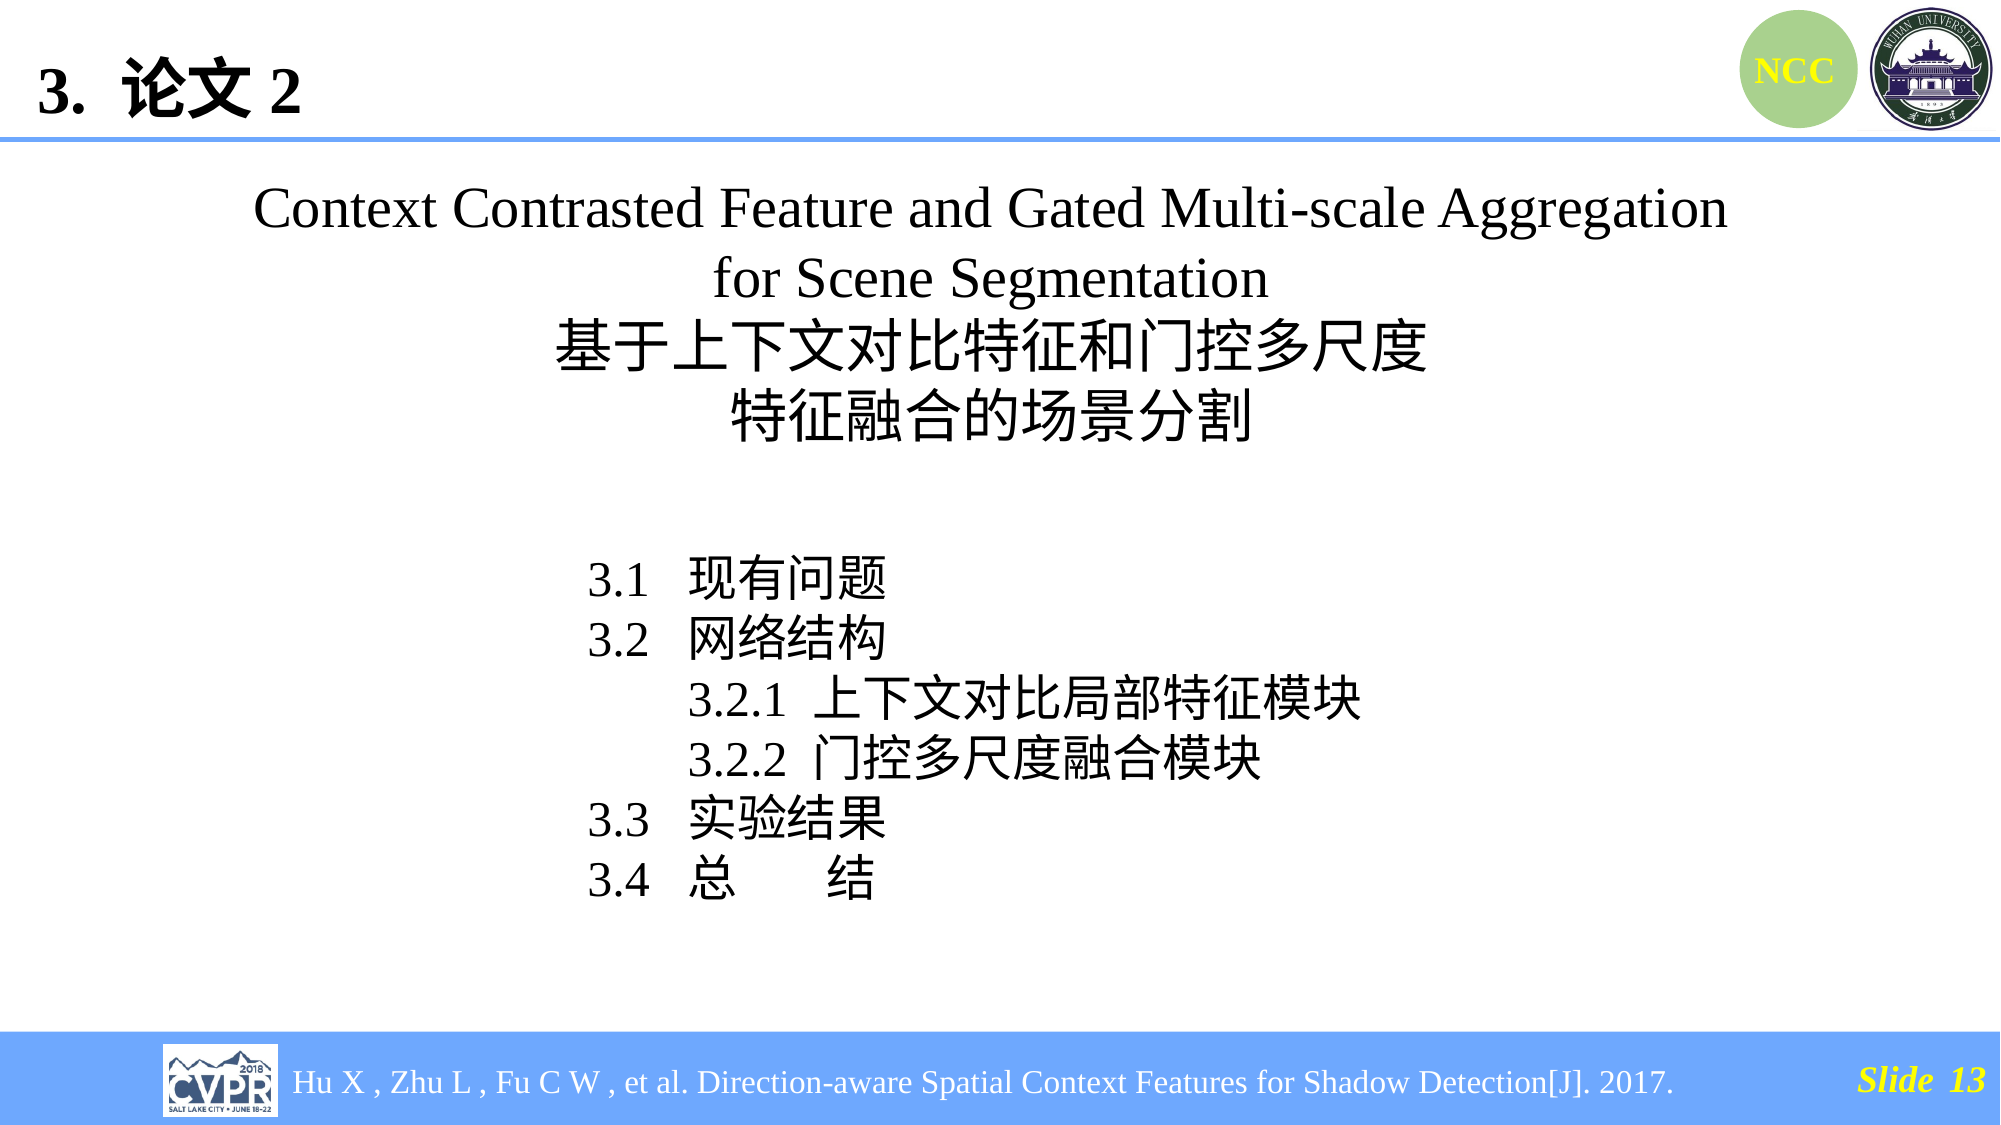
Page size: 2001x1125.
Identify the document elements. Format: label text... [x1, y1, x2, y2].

picture [1857, 7, 1996, 131]
text_box Context Contrasted Feature and Gated Multi-scale Aggregation for Scene Segmentation 基于上下文对比特征和门控多尺度 特征融合的场景分割 [227, 162, 1756, 457]
text_box 3.1 现有问题 3.2 网络结构 3.2.1 上下文对比局部特征模块 3.2.2 门控多尺度融合模块 3.3 实验结果 3.4 总 结 [572, 539, 1623, 914]
text_box Hu X , Zhu L , Fu C W , et al. Direction-aware Spatial Context Features for Shadow Detection[J]. 2017. [278, 1052, 1934, 1107]
picture [163, 1044, 278, 1117]
text_box 13 [1934, 1047, 2000, 1107]
text_box 3. 论文2 [22, 0, 1674, 135]
